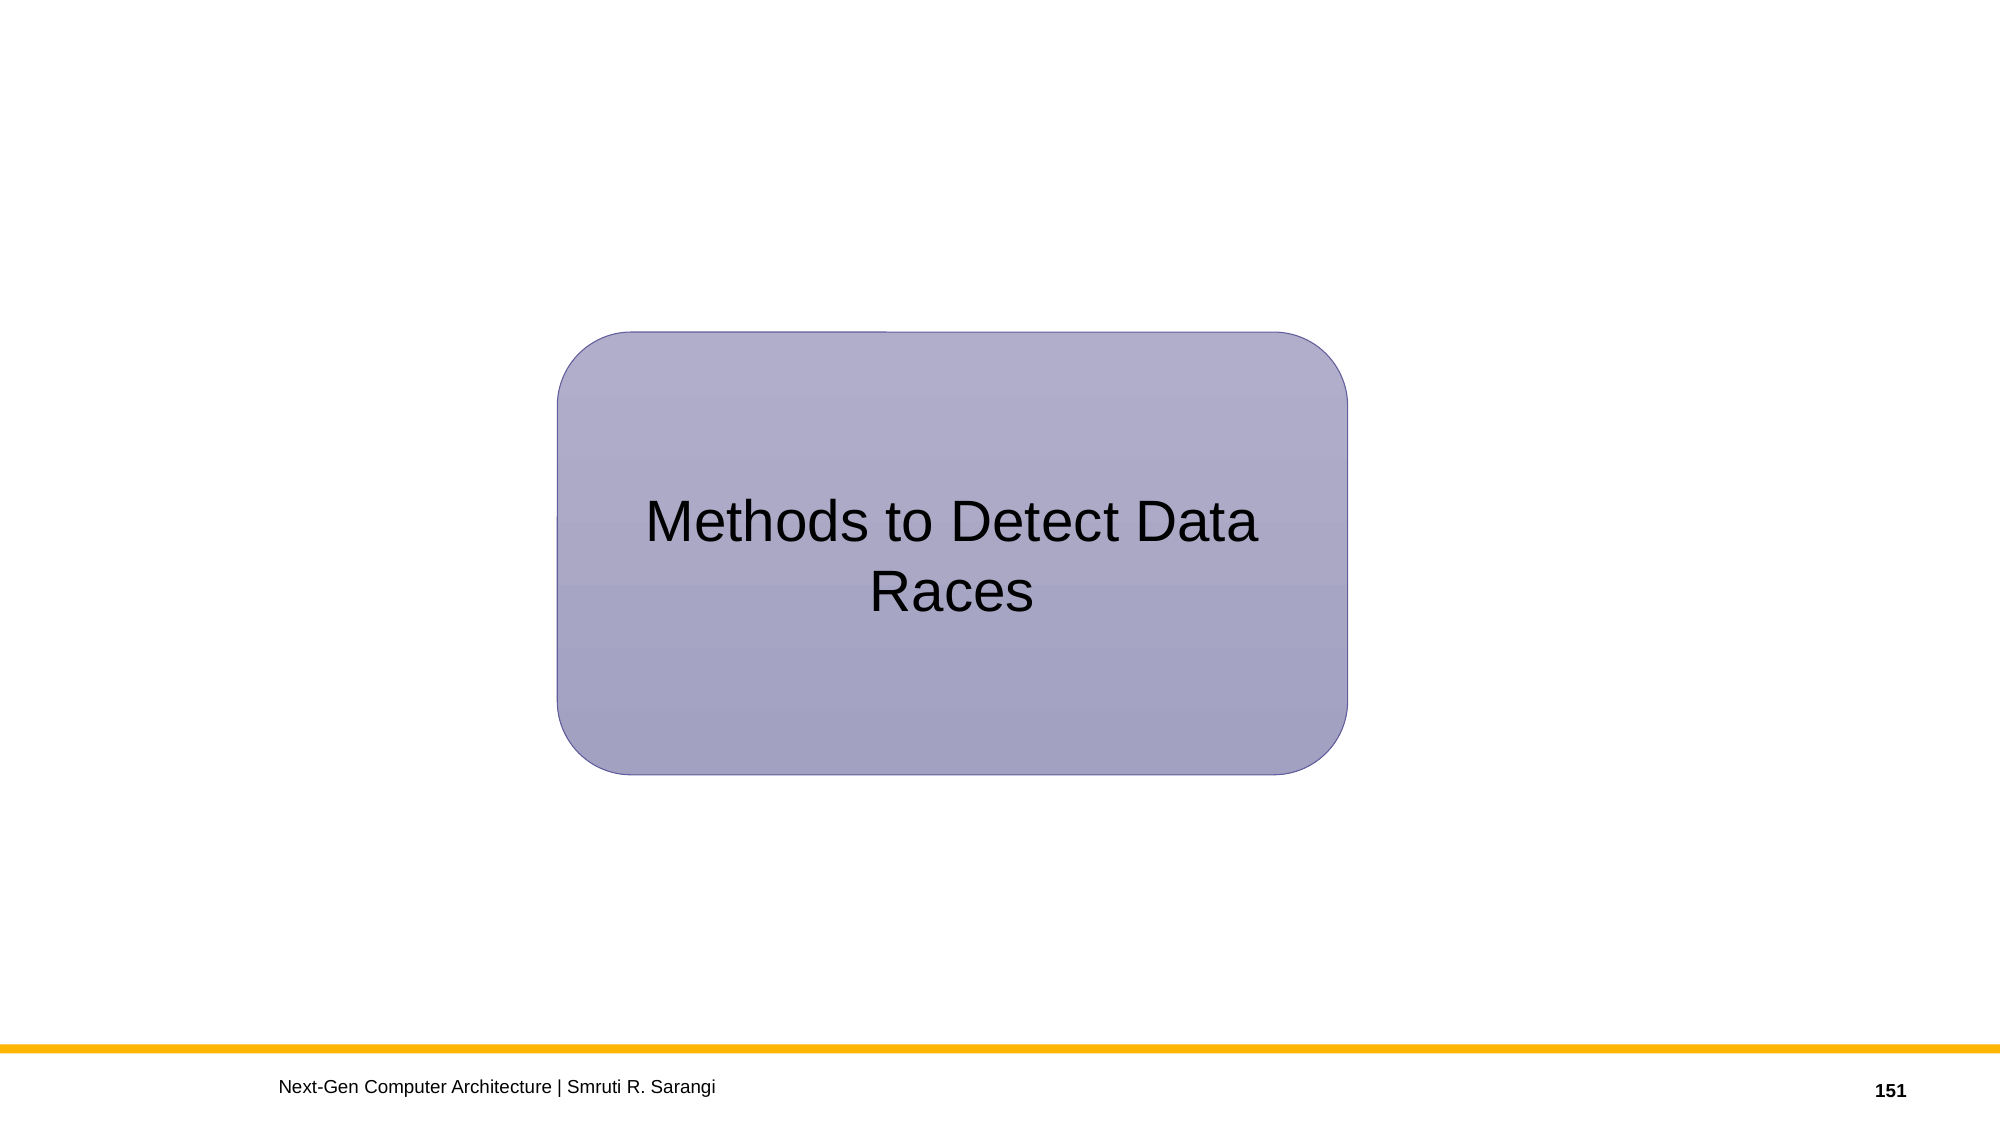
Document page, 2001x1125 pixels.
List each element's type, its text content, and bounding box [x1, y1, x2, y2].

text_box Methods to Detect Data Races [556, 331, 1349, 776]
footer Next-Gen Computer Architecture | Smruti R. Sarangi [263, 1067, 1464, 1105]
slide_number 151 [1711, 1071, 1922, 1109]
